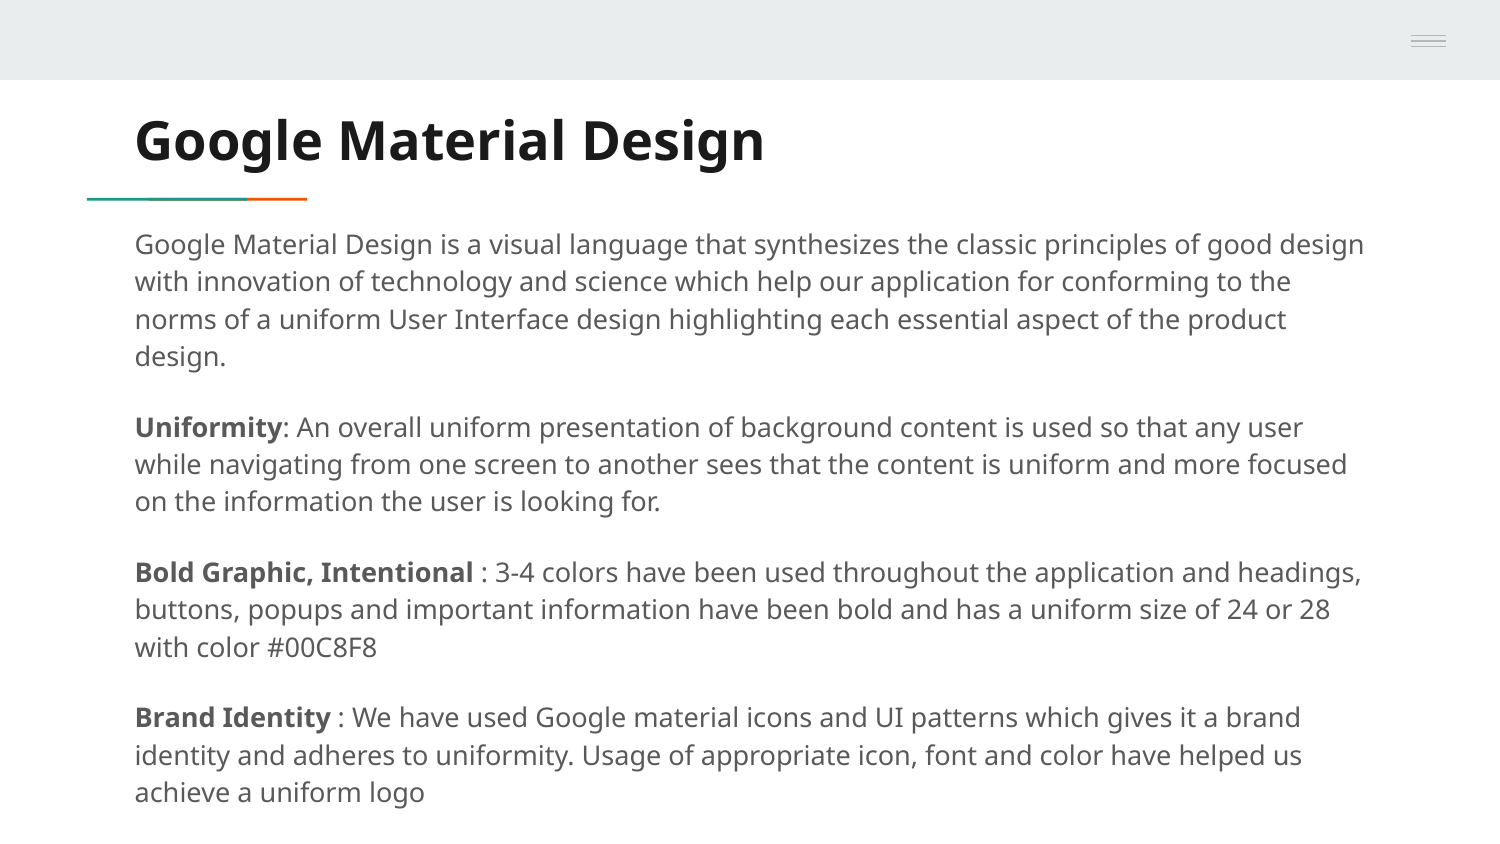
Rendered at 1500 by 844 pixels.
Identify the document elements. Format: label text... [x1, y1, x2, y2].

title Google Material Design [119, 91, 1381, 180]
list Google Material Design is a visual language that synthesizes the classic principles of good design with innovation of technology and science which help our application for conforming to the norms of a uniform User Interface design highlighting each essential aspect of the product design. Uniformity: An overall uniform presentation of background content is used so that any user while navigating from one screen to another sees that the content is uniform and more focused on the information the user is looking for. Bold Graphic, Intentional : 3-4 colors have been used throughout the application and headings, buttons, popups and important information have been bold and has a uniform size of 24 or 28 with color #00C8F8 Brand Identity : We have used Google material icons and UI patterns which gives it a brand identity and adheres to uniformity. Usage of appropriate icon, font and color have helped us achieve a uniform logo Google Material icons, UI patterns, calendar picker, time picker, input stepper, charts, pop up boxes, radio button groups, labels etc. have been used throughout the application [119, 207, 1381, 818]
